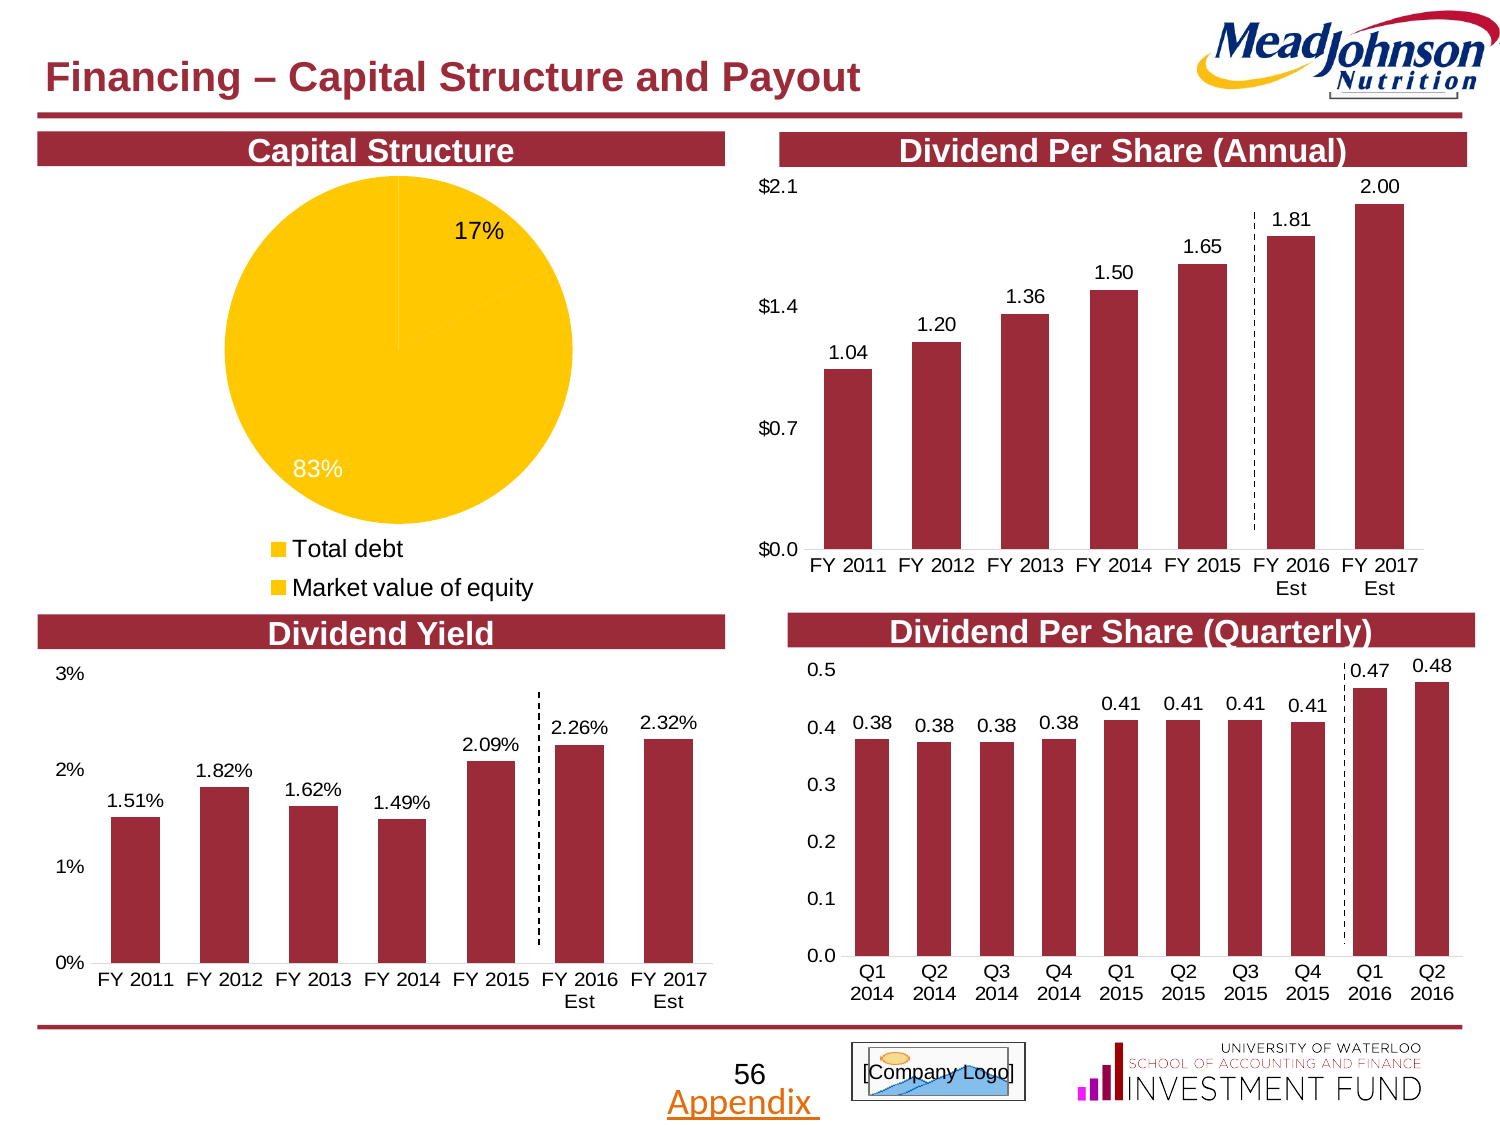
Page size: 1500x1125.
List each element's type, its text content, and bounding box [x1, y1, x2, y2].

list Capital Structure [37, 131, 725, 160]
text_box Appendix [652, 1069, 853, 1125]
title Financing – Capital Structure and Payout [37, 37, 1463, 113]
chart [37, 662, 725, 1013]
chart [24, 162, 1436, 613]
chart [787, 654, 1475, 1006]
list Dividend Per Share (Annual) [779, 132, 1468, 167]
picture [1195, 6, 1500, 103]
slide_number 56 [697, 1042, 803, 1069]
list Dividend Per Share (Quarterly) [787, 612, 1476, 648]
list Dividend Yield [37, 622, 726, 650]
picture [844, 1039, 1033, 1103]
picture [1074, 1039, 1425, 1103]
